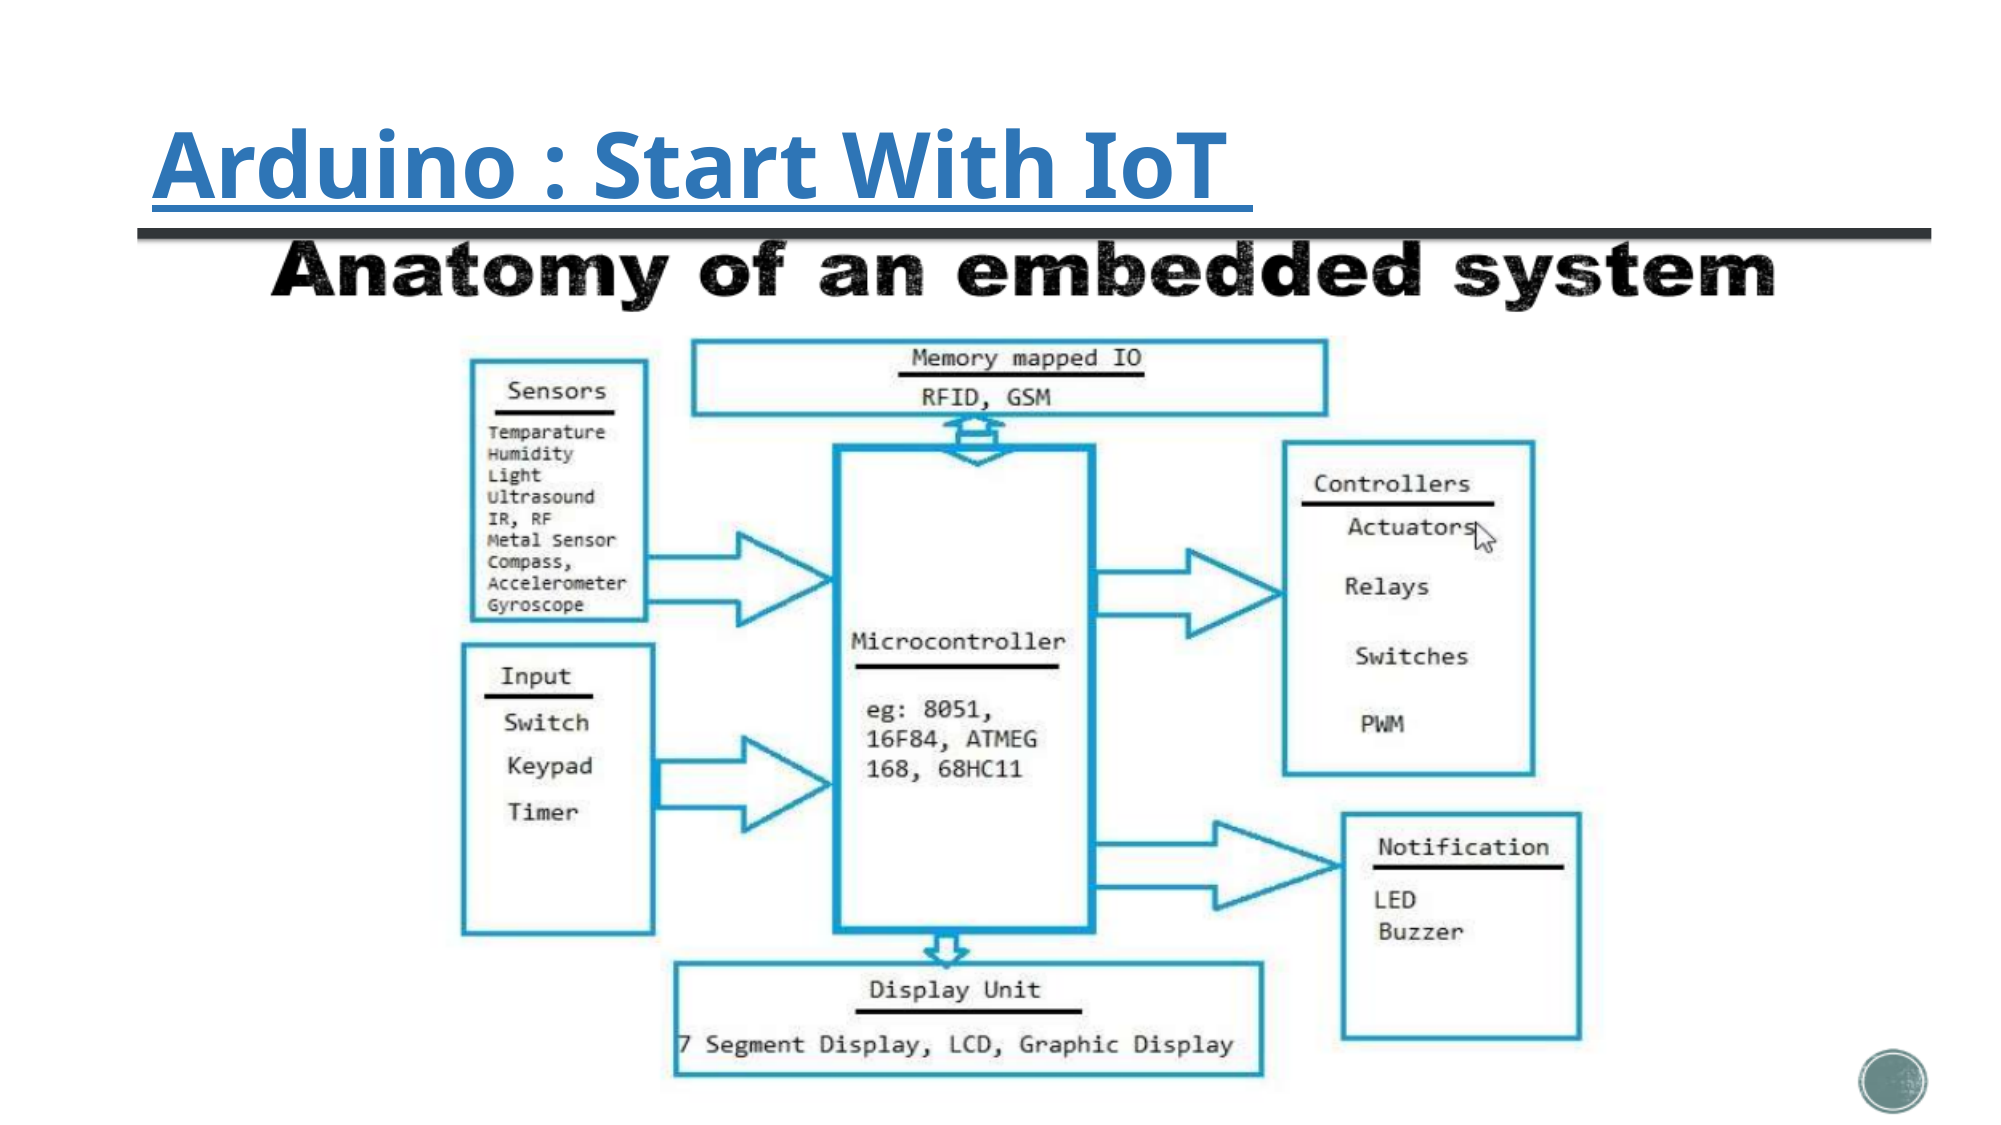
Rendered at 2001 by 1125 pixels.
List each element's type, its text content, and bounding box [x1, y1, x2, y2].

title Arduino : Start With IoT [137, 59, 1863, 228]
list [137, 228, 1932, 1125]
